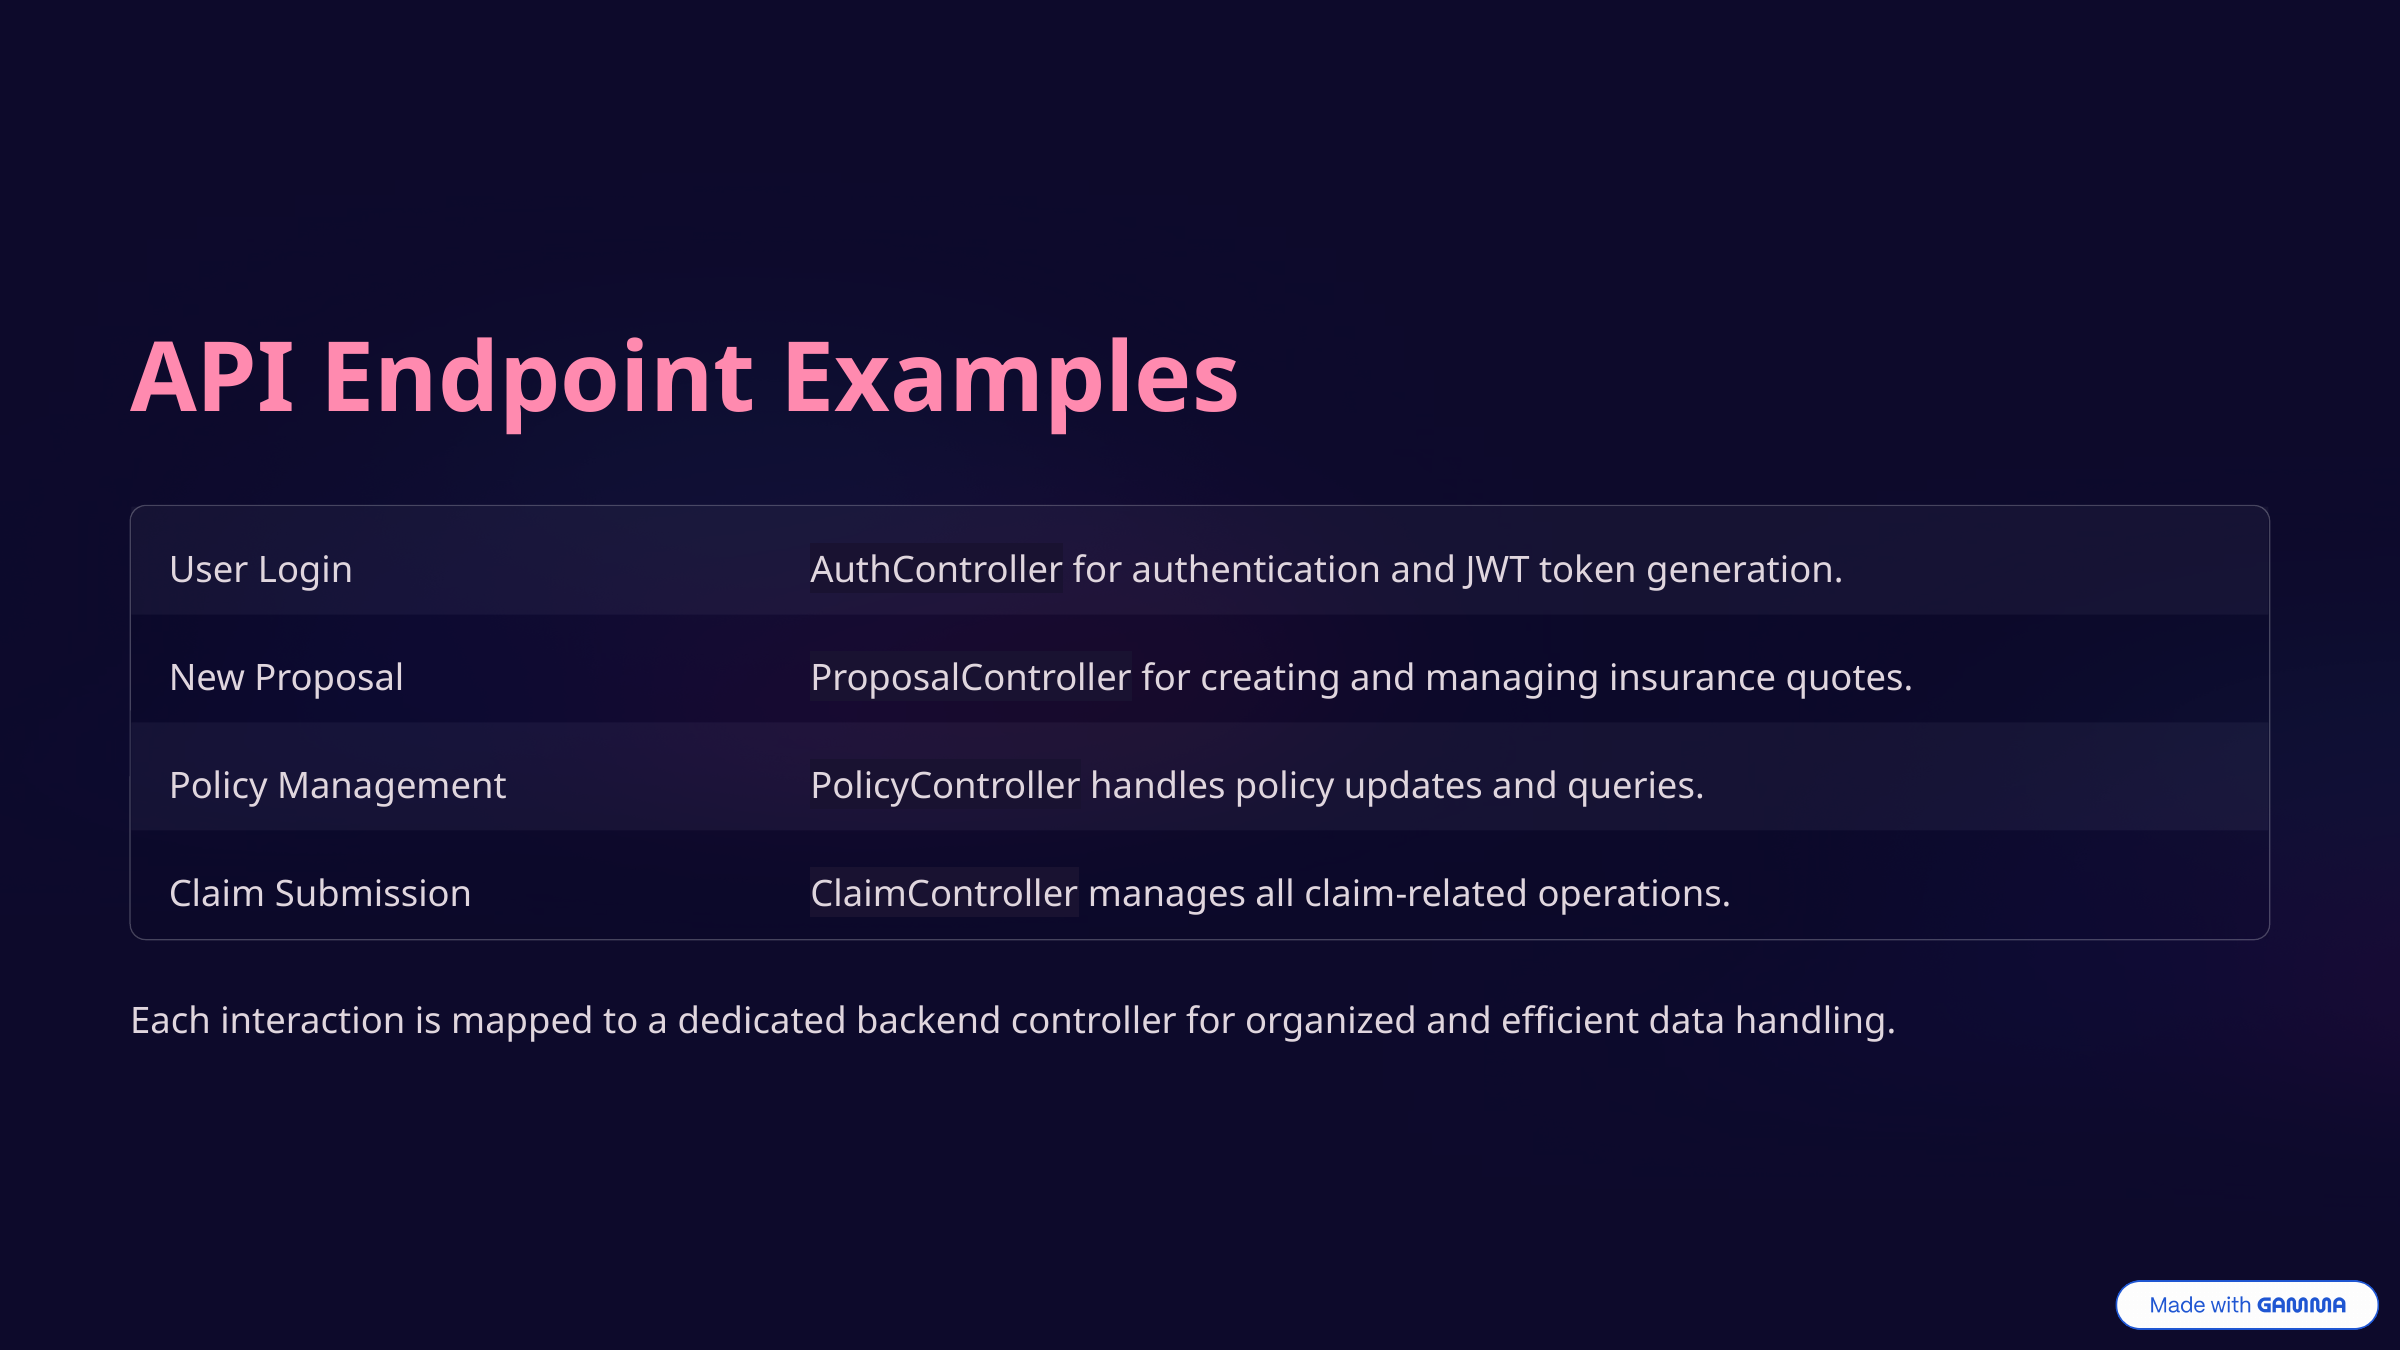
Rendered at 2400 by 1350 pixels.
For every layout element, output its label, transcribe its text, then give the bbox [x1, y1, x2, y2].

text_box AuthController for authentication and JWT token generation. [810, 530, 2232, 591]
text_box [131, 830, 2269, 939]
text_box [131, 506, 2269, 614]
text_box Policy Management [168, 746, 735, 806]
text_box ProposalController for creating and managing insurance quotes. [810, 638, 2232, 699]
text_box New Proposal [168, 638, 735, 698]
text_box ClaimController manages all claim-related operations. [810, 854, 2232, 915]
text_box [131, 614, 2269, 722]
text_box [131, 722, 2269, 830]
picture [2106, 1271, 2389, 1339]
text_box PolicyController handles policy updates and queries. [810, 746, 2232, 807]
text_box Claim Submission [168, 853, 735, 914]
text_box User Login [168, 530, 735, 590]
text_box API Endpoint Examples [130, 308, 1191, 431]
text_box Each interaction is mapped to a dedicated backend controller for organized and efficient data handling. [130, 981, 2270, 1041]
